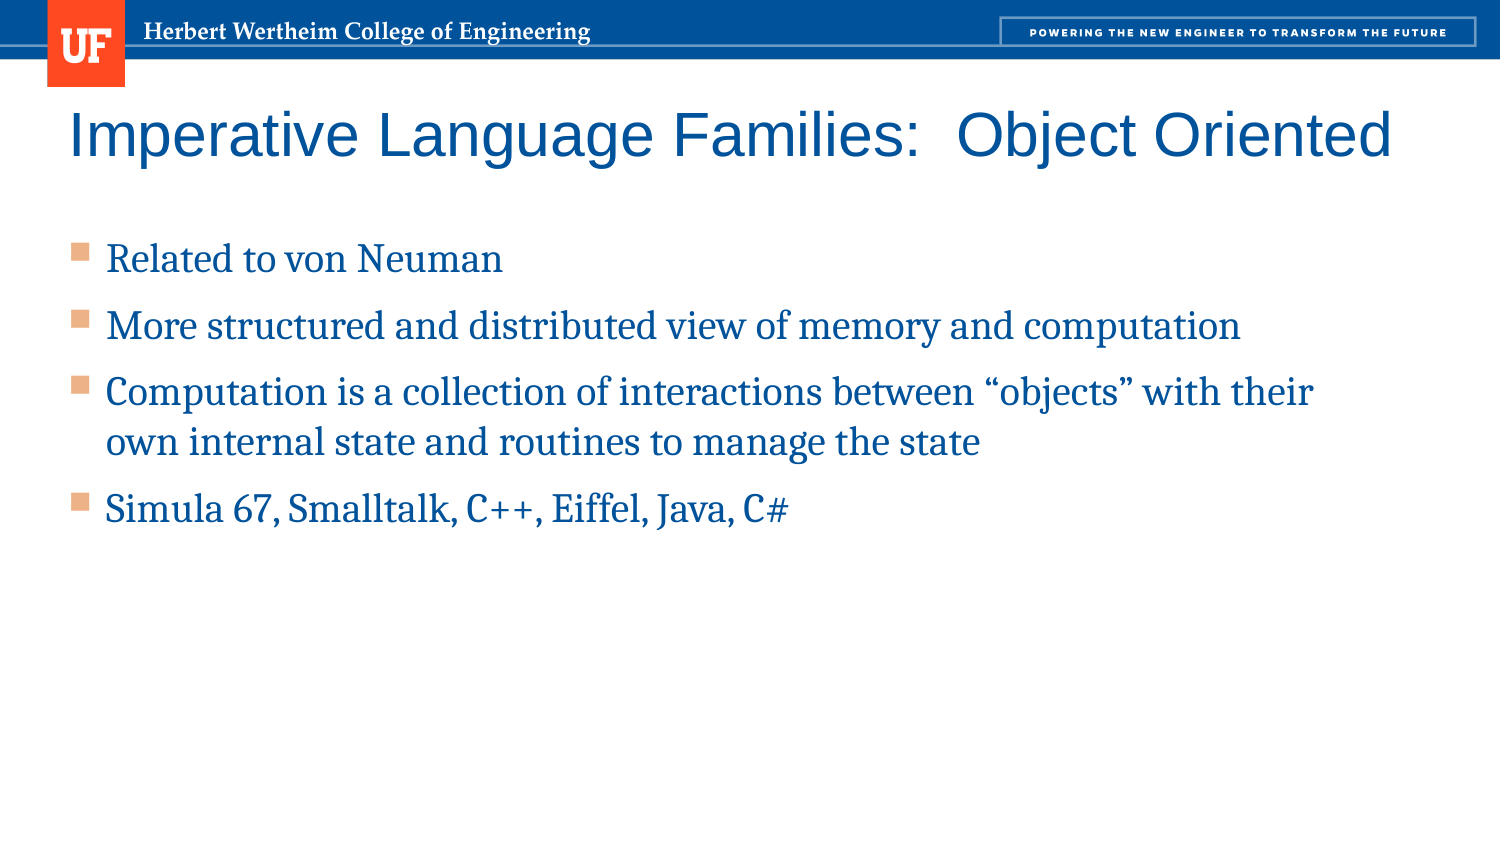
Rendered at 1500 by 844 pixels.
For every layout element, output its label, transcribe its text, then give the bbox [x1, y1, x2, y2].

picture [0, 0, 1500, 87]
title Imperative Language Families: Object Oriented [53, 86, 1447, 224]
list Related to von Neuman More structured and distributed view of memory and computation Computation is a collection of interactions between “objects” with their own internal state and routines to manage the state Simula 67, Smalltalk, C++, Eiffel, Java, C# [53, 223, 1408, 808]
